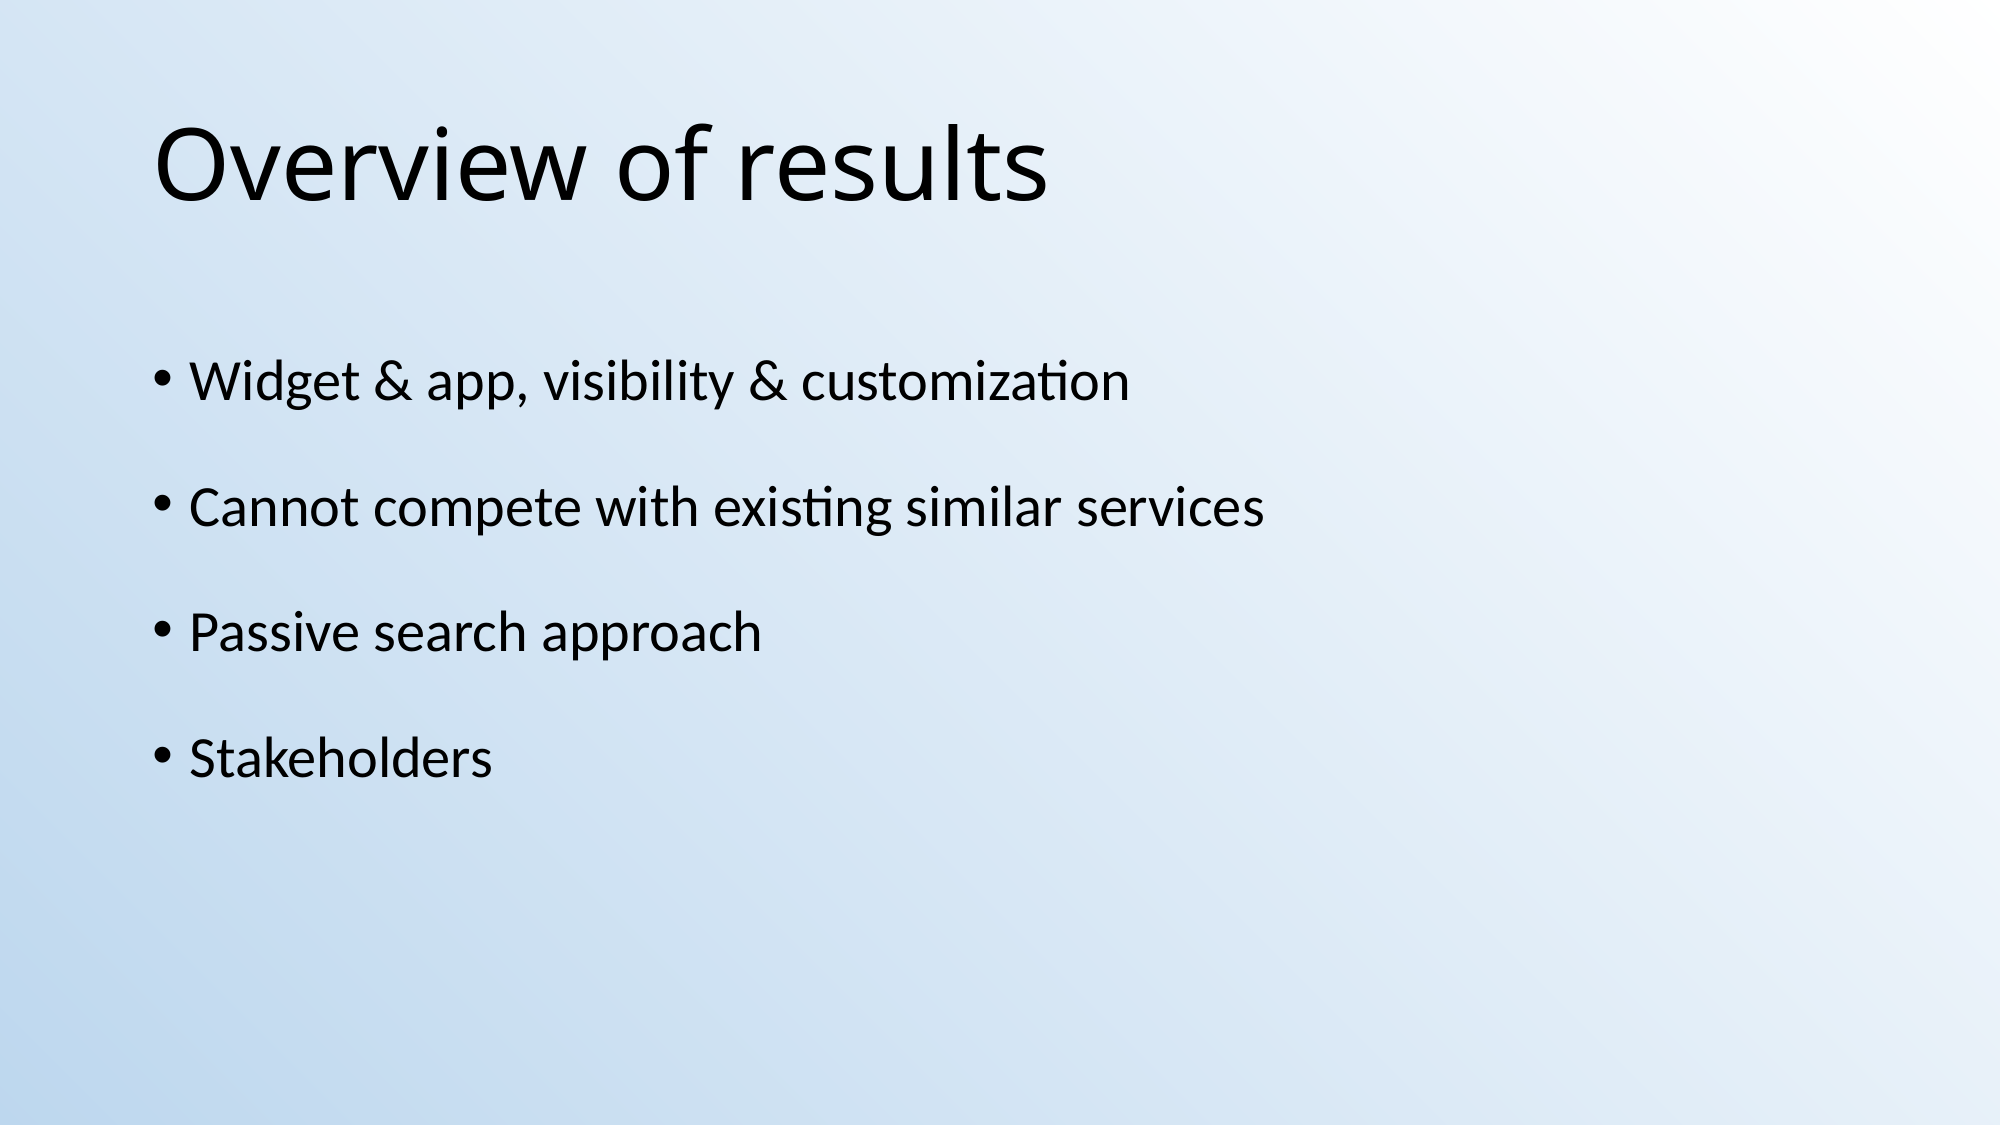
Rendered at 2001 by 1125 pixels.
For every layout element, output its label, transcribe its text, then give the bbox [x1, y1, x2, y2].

list Widget & app, visibility & customization Cannot compete with existing similar services Passive search approach Stakeholders [137, 299, 1863, 1014]
title Overview of results [137, 59, 1863, 278]
